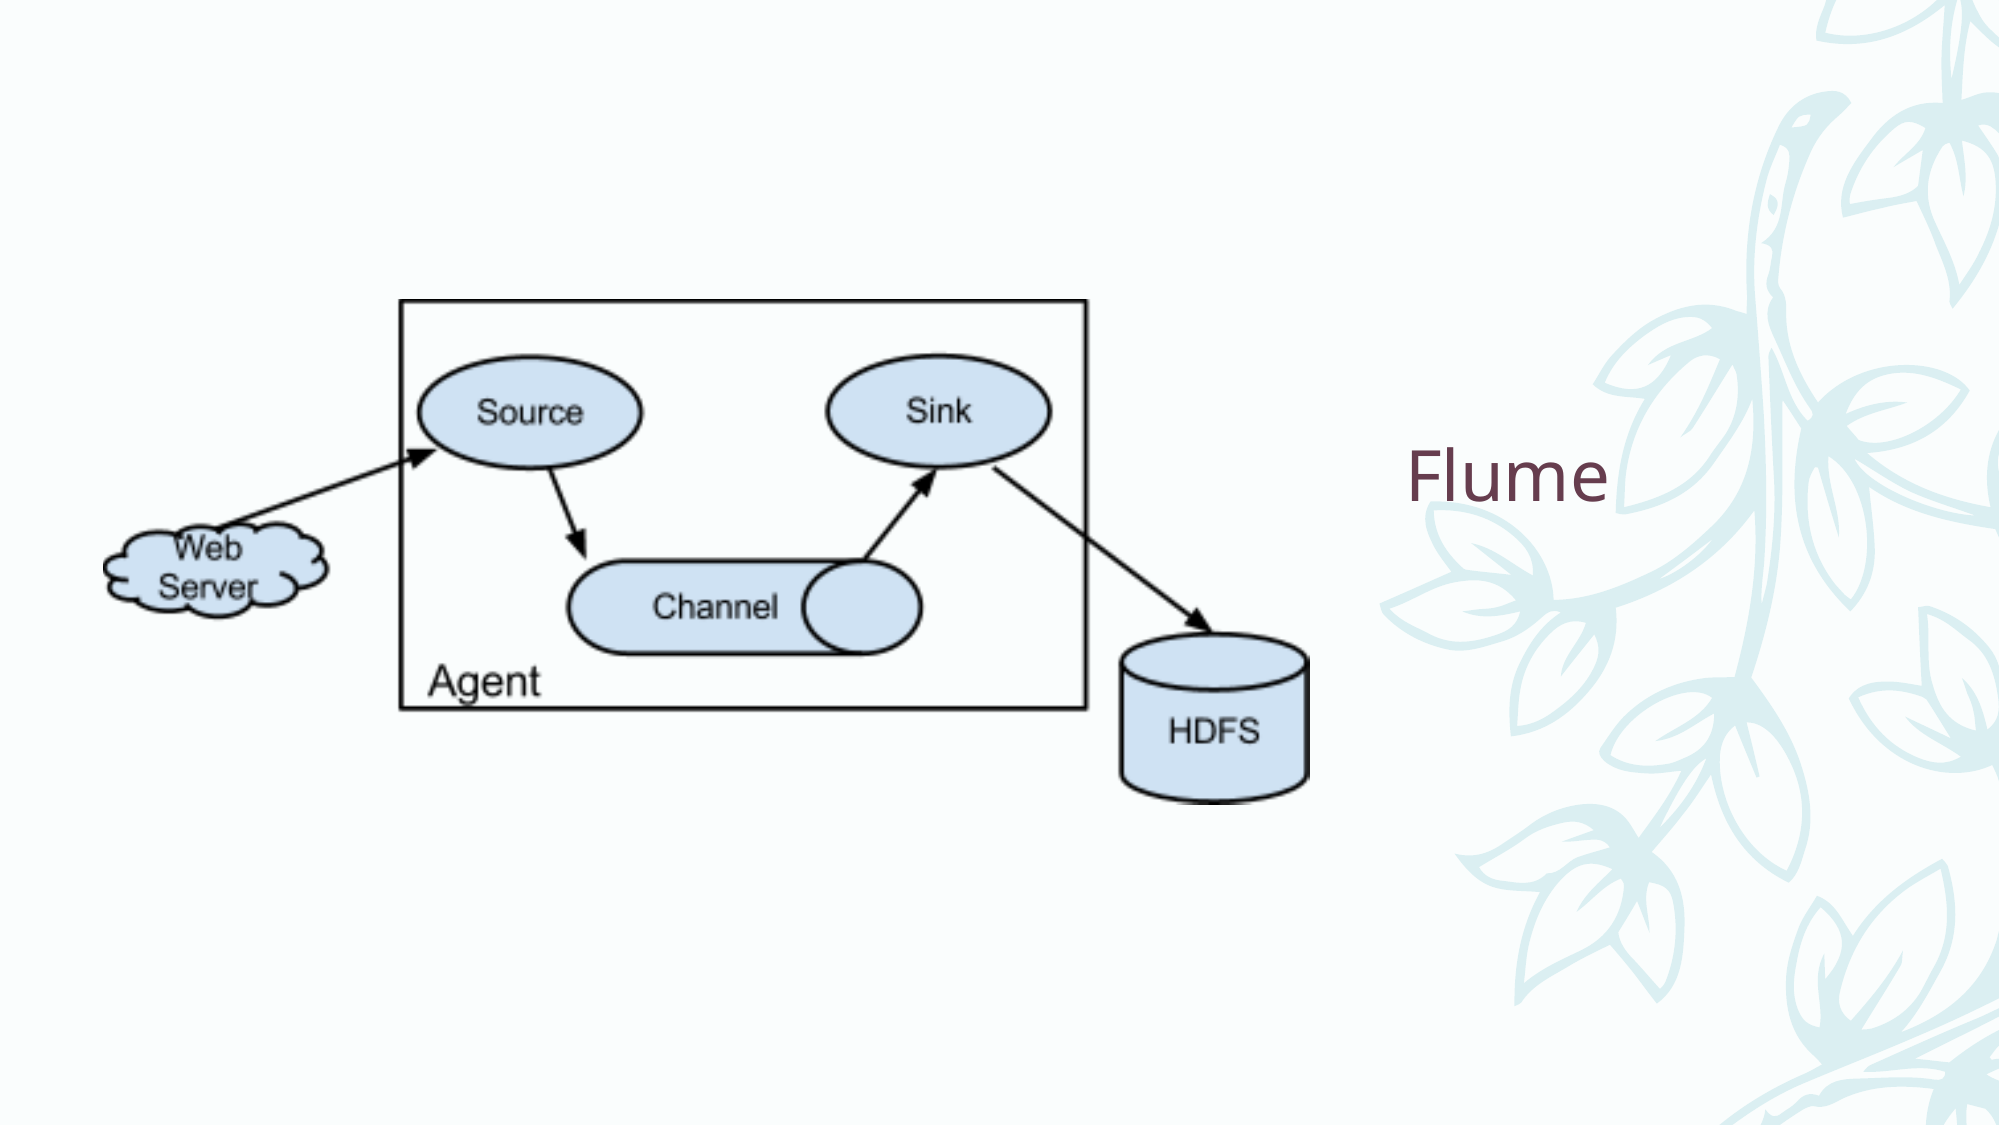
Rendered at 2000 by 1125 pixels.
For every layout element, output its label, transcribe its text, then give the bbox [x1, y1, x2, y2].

title Flume [1390, 246, 1920, 524]
picture [103, 299, 1311, 806]
